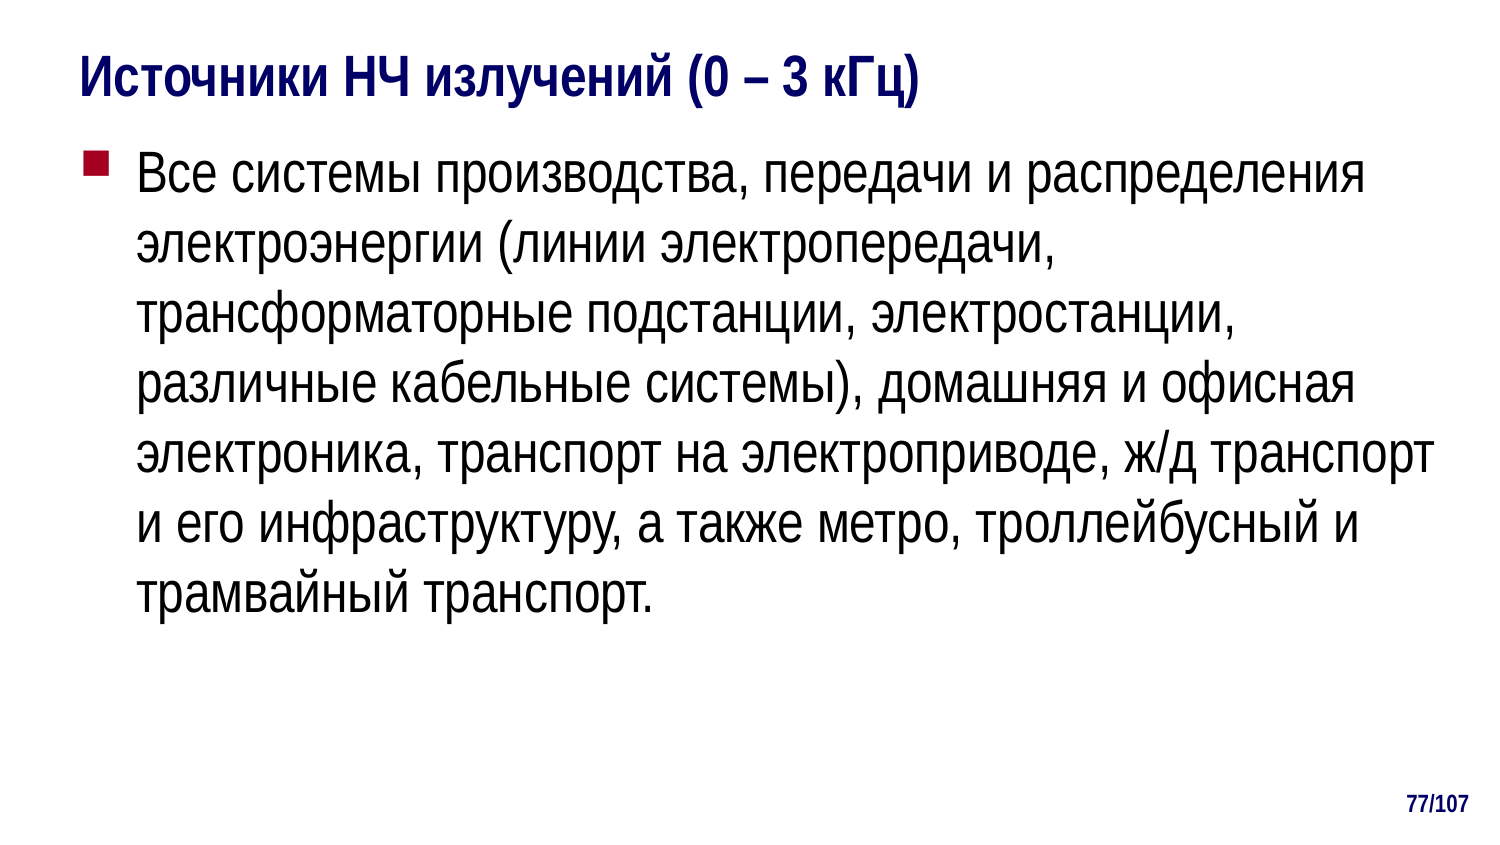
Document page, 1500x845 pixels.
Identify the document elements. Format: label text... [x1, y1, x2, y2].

list Все системы производства, передачи и распределения электроэнергии (линии электропередачи, трансформаторные подстанции, электростанции, различные кабельные системы), домашняя и офисная электроника, транспорт на электроприводе, ж/д транспорт и его инфраструктуру, а также метро, троллейбусный и трамвайный транспорт. [64, 126, 1483, 789]
title Источники НЧ излучений (0 – 3 кГц) [64, 32, 1483, 115]
